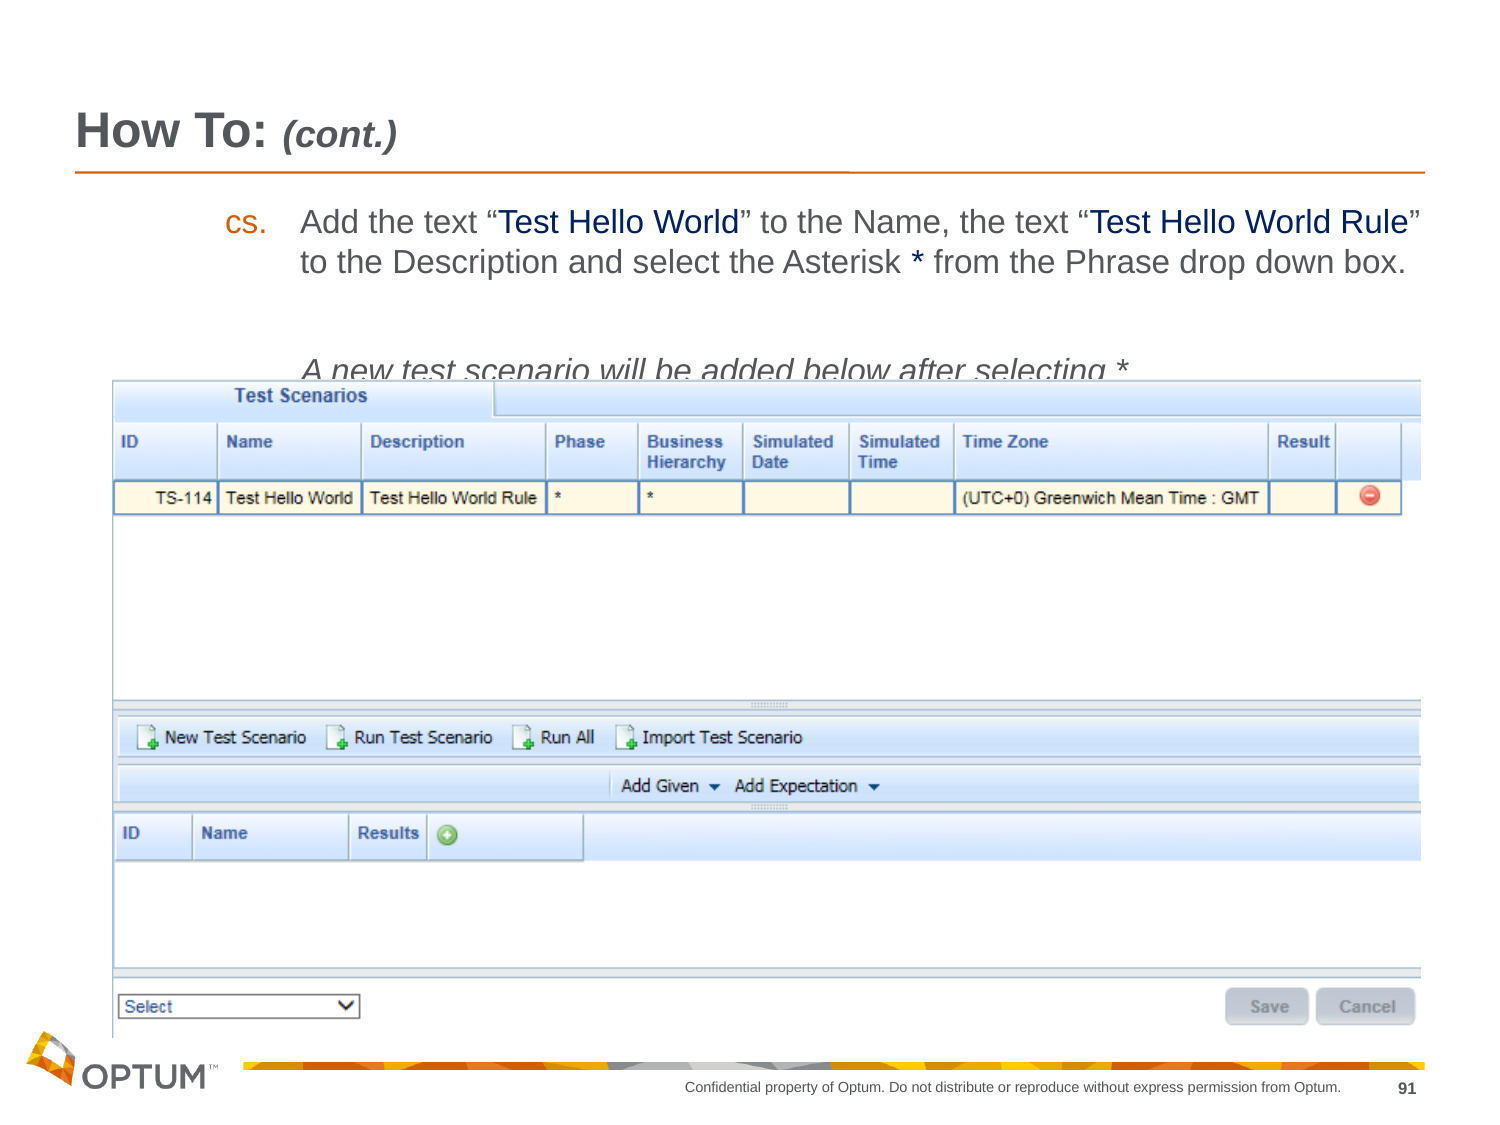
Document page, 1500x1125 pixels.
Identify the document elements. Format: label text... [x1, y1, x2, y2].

picture [111, 379, 1421, 1038]
picture [24, 1029, 220, 1091]
title How To: (cont.) [75, 31, 1425, 158]
list Add the text “Test Hello World” to the Name, the text “Test Hello World Rule” to the Description and select the Asterisk * from the Phrase drop down box. A new test scenario will be added below after selecting * [75, 200, 1425, 1040]
picture [243, 1062, 1425, 1070]
